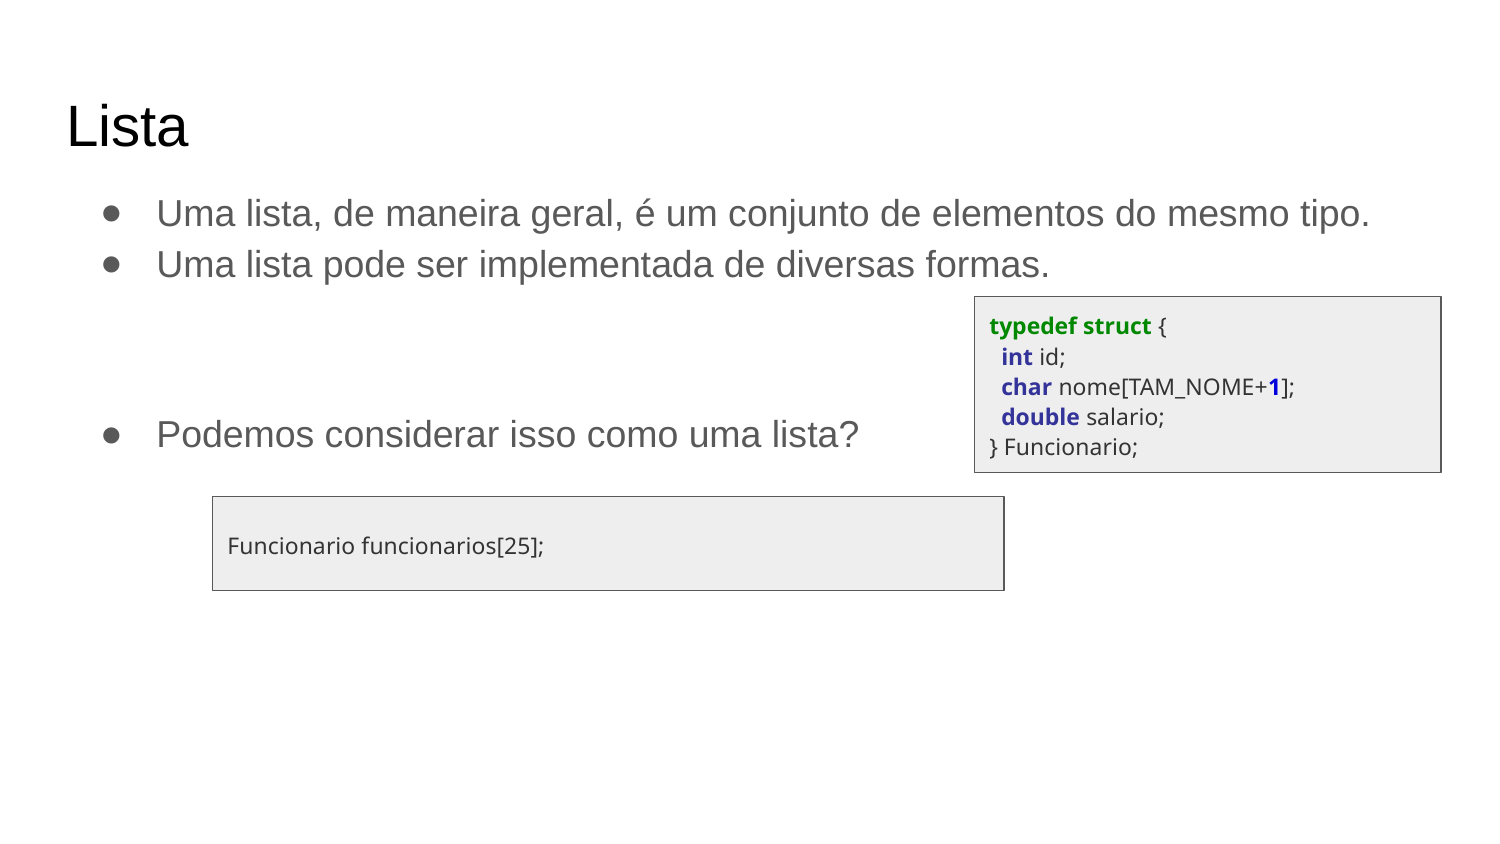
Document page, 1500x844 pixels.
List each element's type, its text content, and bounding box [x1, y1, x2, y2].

text_box Lista [51, 72, 1449, 167]
text_box Uma lista, de maneira geral, é um conjunto de elementos do mesmo tipo. Uma lista pode ser implementada de diversas formas. Podemos considerar isso como uma lista? [66, 166, 1465, 728]
text_box Funcionario funcionarios[25]; [212, 496, 1004, 591]
text_box typedef struct { int id; char nome[TAM_NOME+1]; double salario; } Funcionario; [974, 296, 1442, 473]
